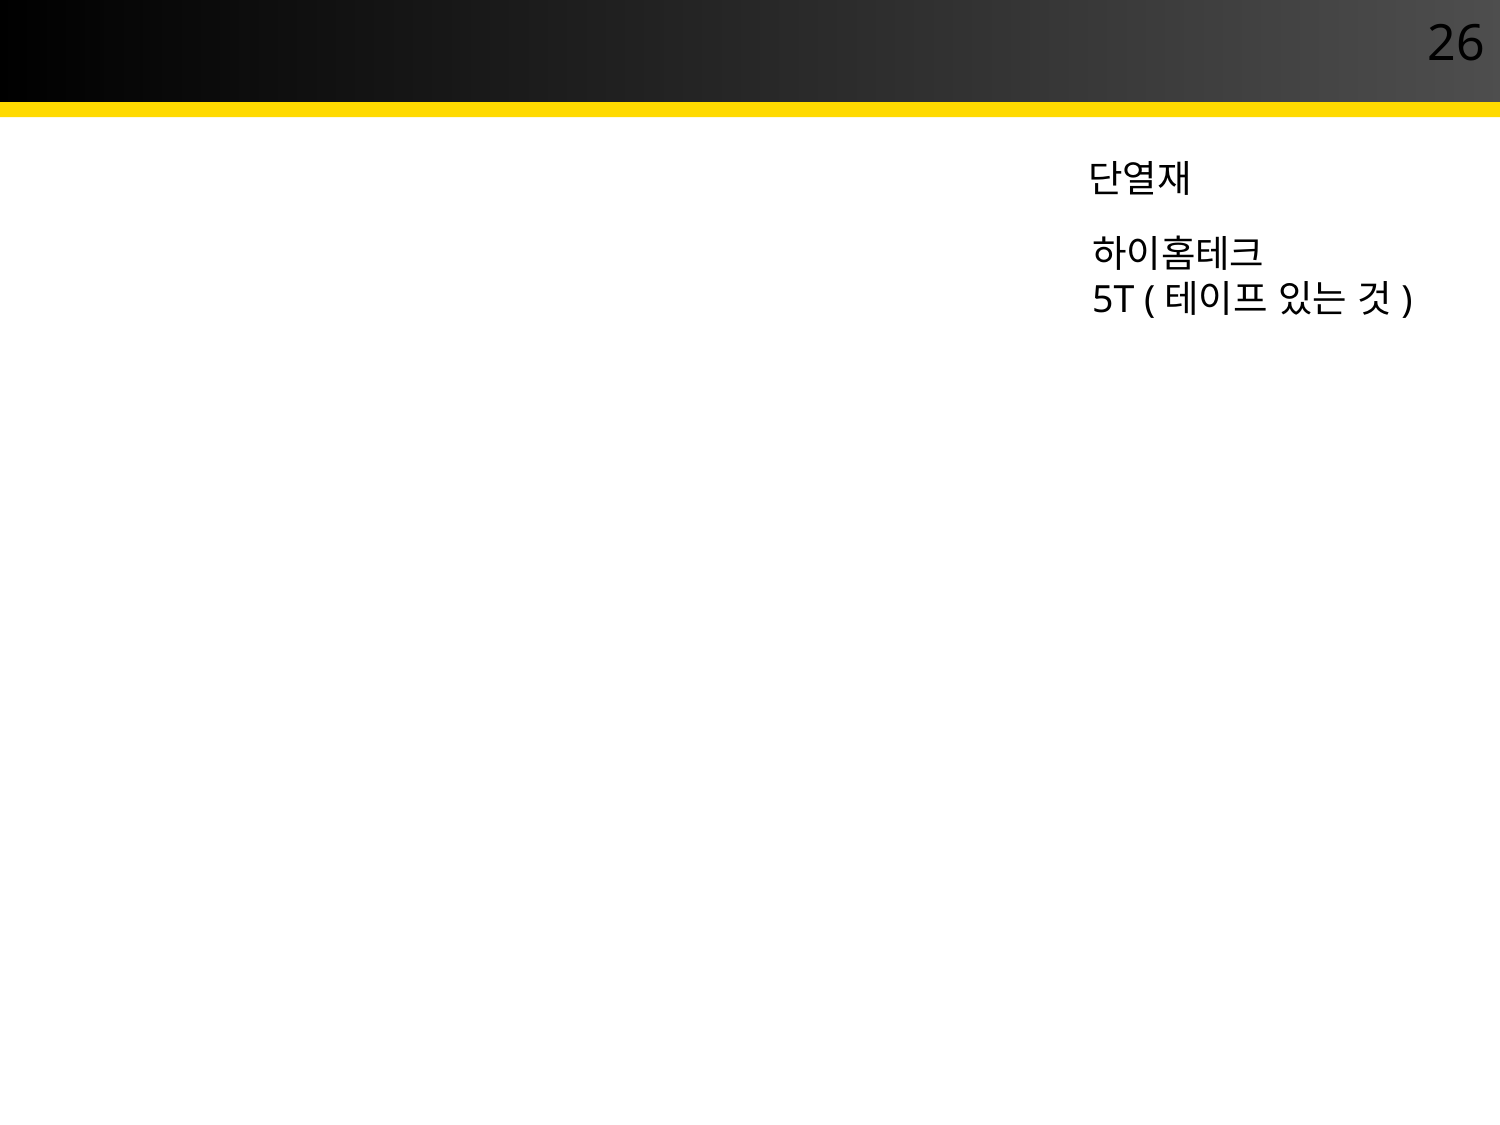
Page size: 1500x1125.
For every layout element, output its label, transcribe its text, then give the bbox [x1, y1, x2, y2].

text_box 단열재 [1073, 147, 1207, 207]
text_box Plant2 [0, 9, 1326, 91]
slide_number 26 [1356, 0, 1500, 87]
text_box 하이홈테크 5T (테이프 있는 것) [1077, 222, 1428, 328]
